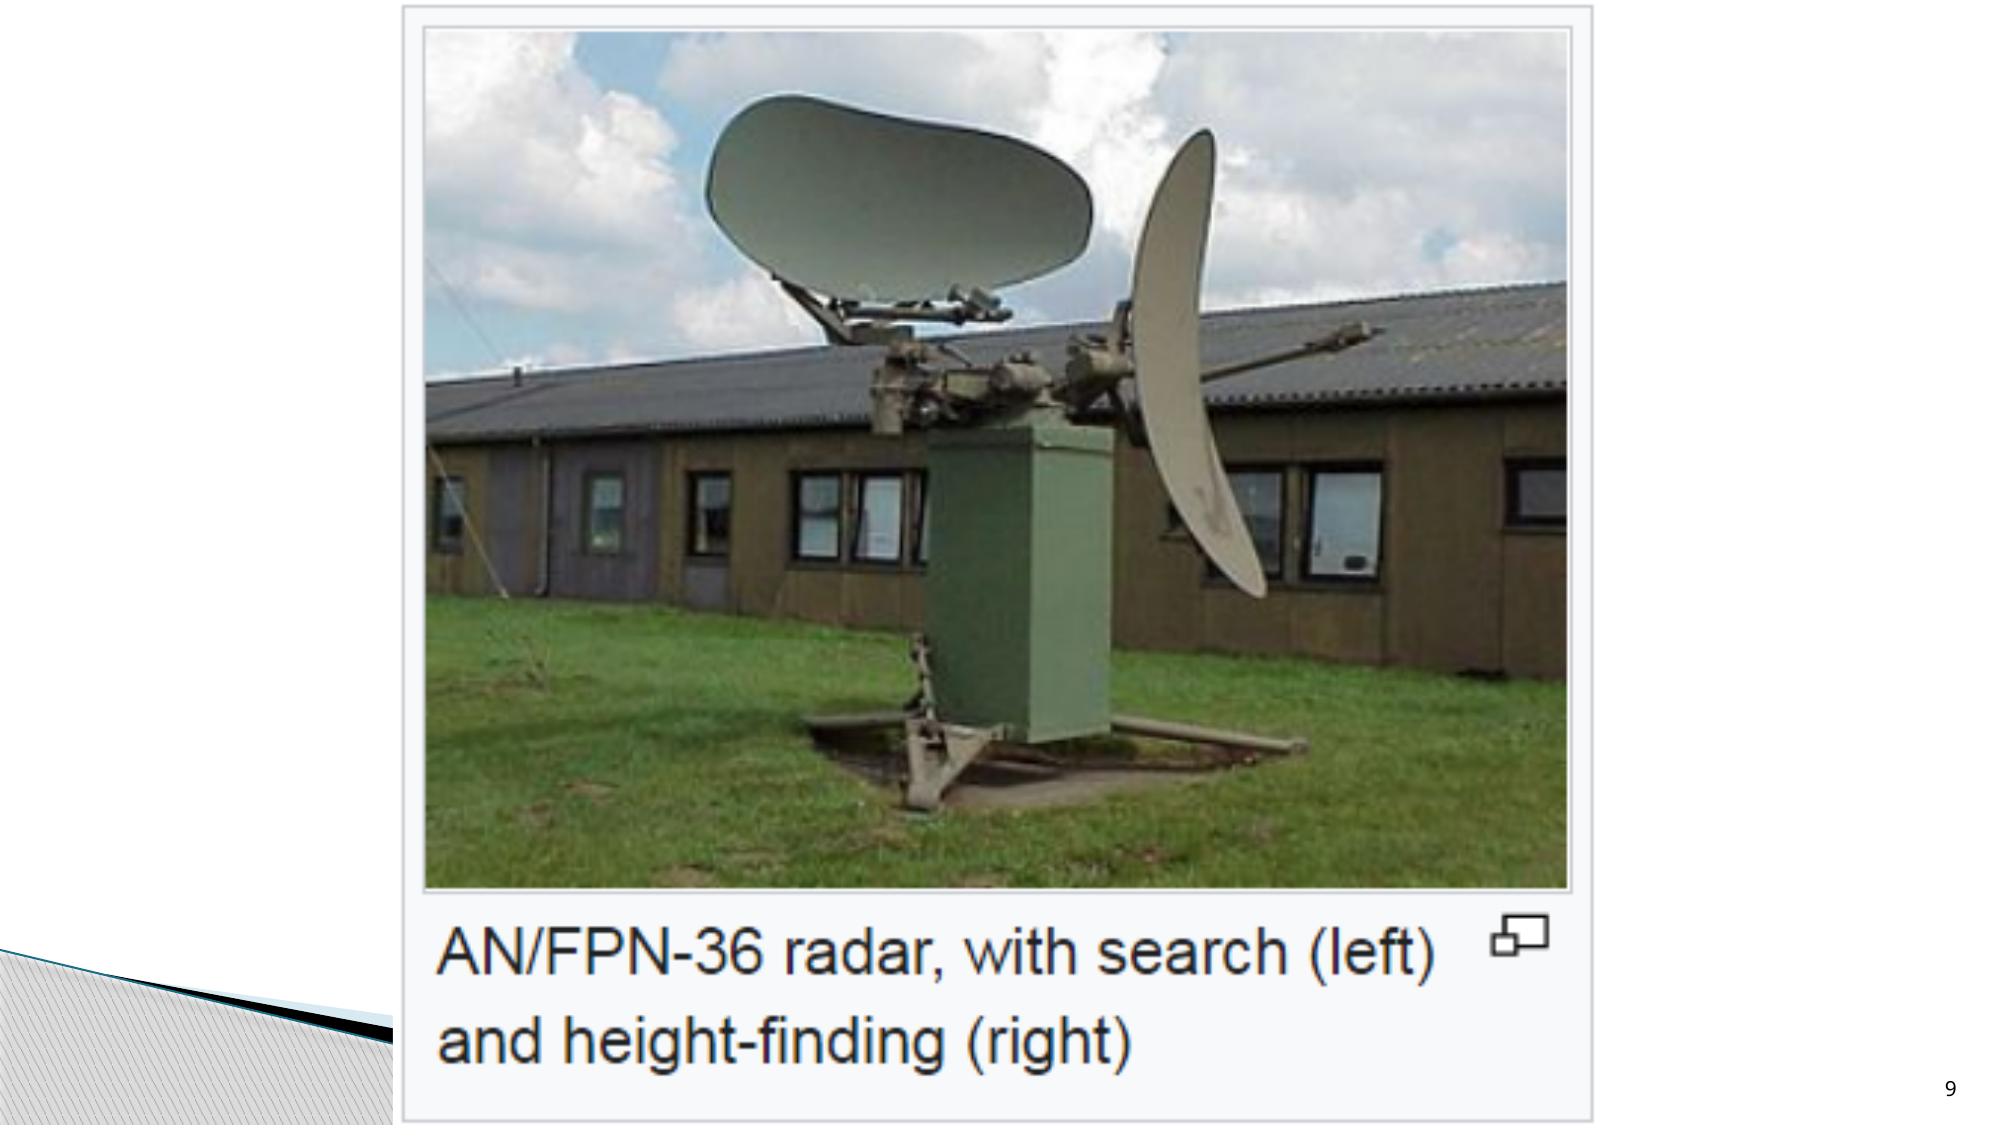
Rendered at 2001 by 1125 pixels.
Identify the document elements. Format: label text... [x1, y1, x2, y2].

picture [392, 0, 1600, 1125]
slide_number 9 [1891, 1051, 1972, 1112]
